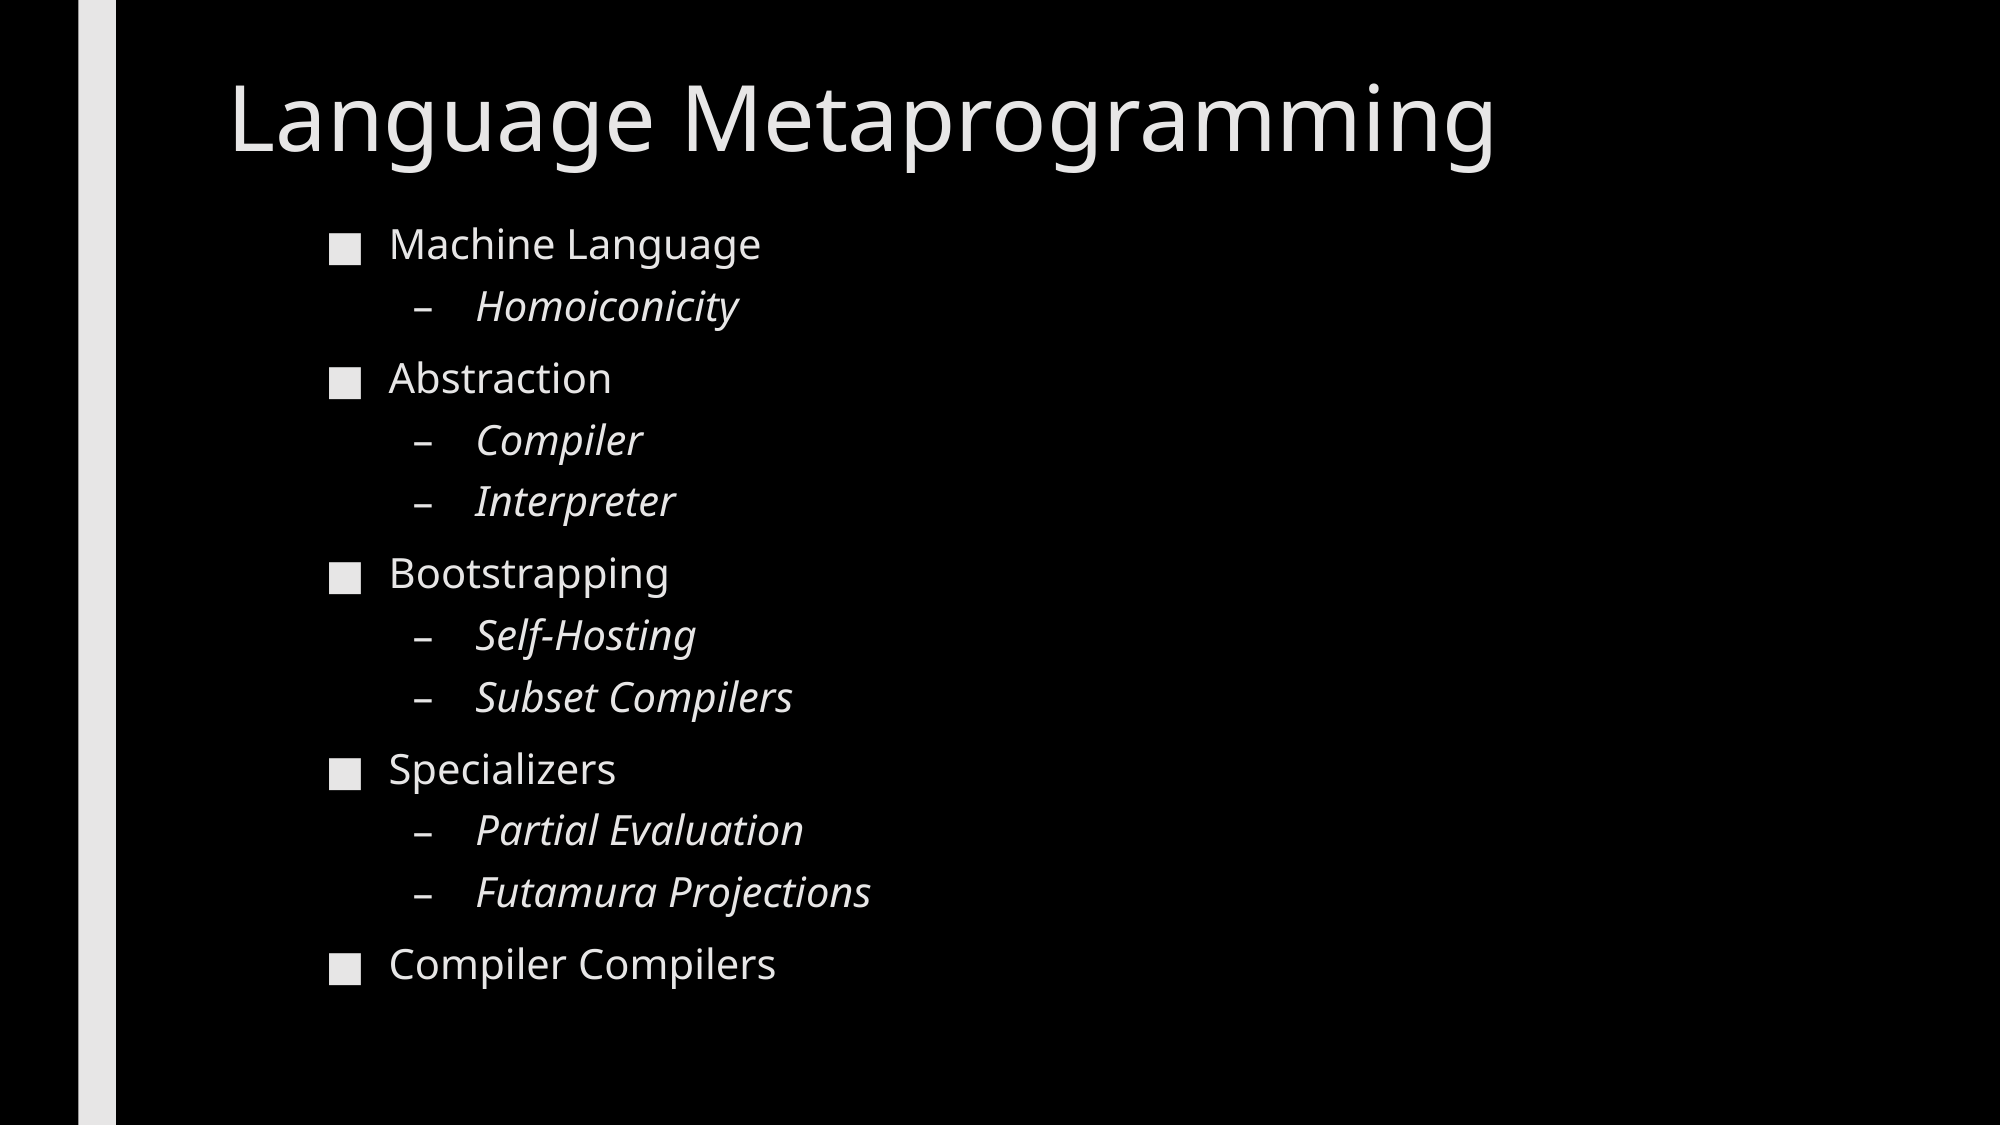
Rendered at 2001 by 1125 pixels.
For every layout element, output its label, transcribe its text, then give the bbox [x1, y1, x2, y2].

title Language Metaprogramming [212, 65, 1788, 201]
list Machine Language Homoiconicity Abstraction Compiler Interpreter Bootstrapping Self-Hosting Subset Compilers Specializers Partial Evaluation Futamura Projections Compiler Compilers [310, 214, 1800, 1024]
